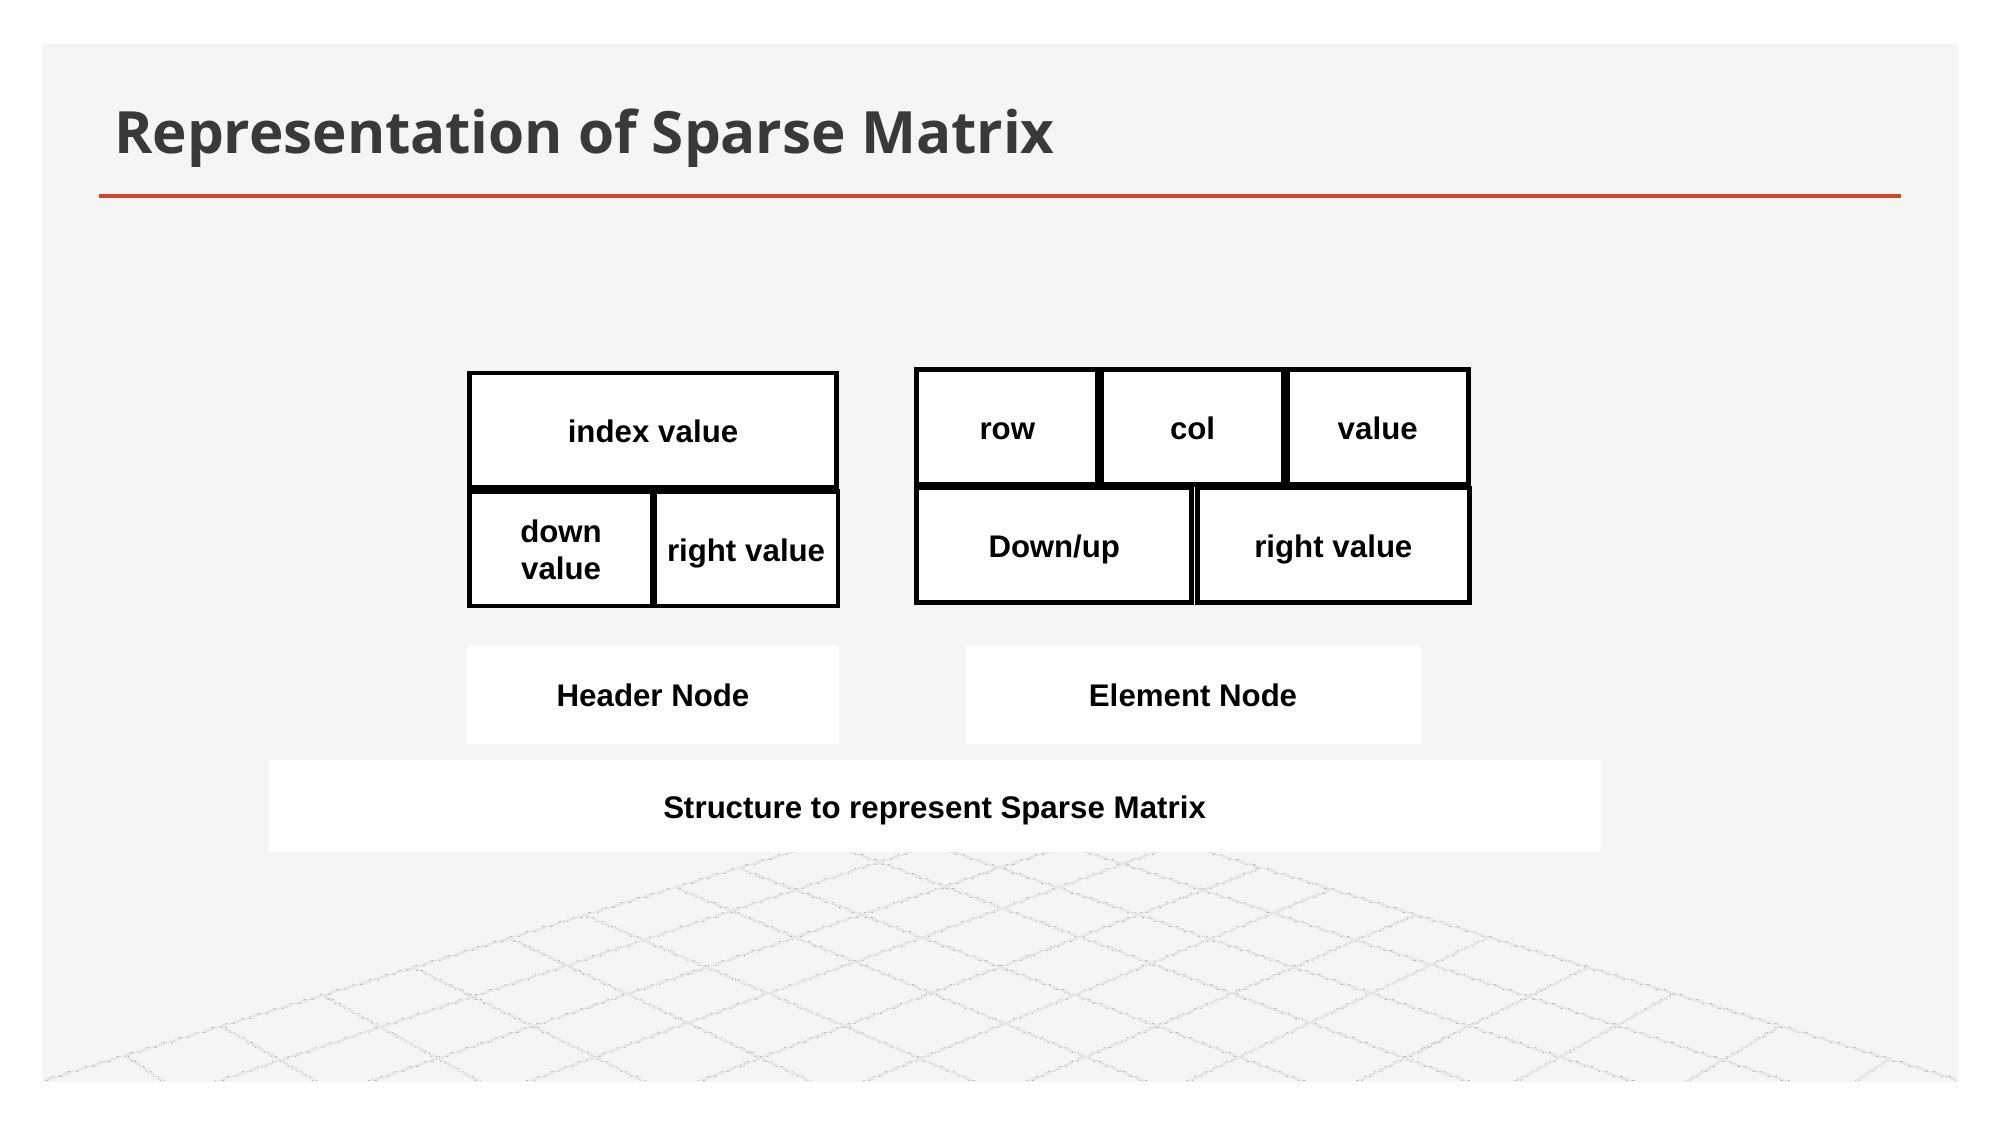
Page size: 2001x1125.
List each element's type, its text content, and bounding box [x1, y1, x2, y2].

picture [44, 787, 1956, 1081]
title Representation of Sparse Matrix [99, 73, 1901, 197]
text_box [220, 324, 1627, 850]
